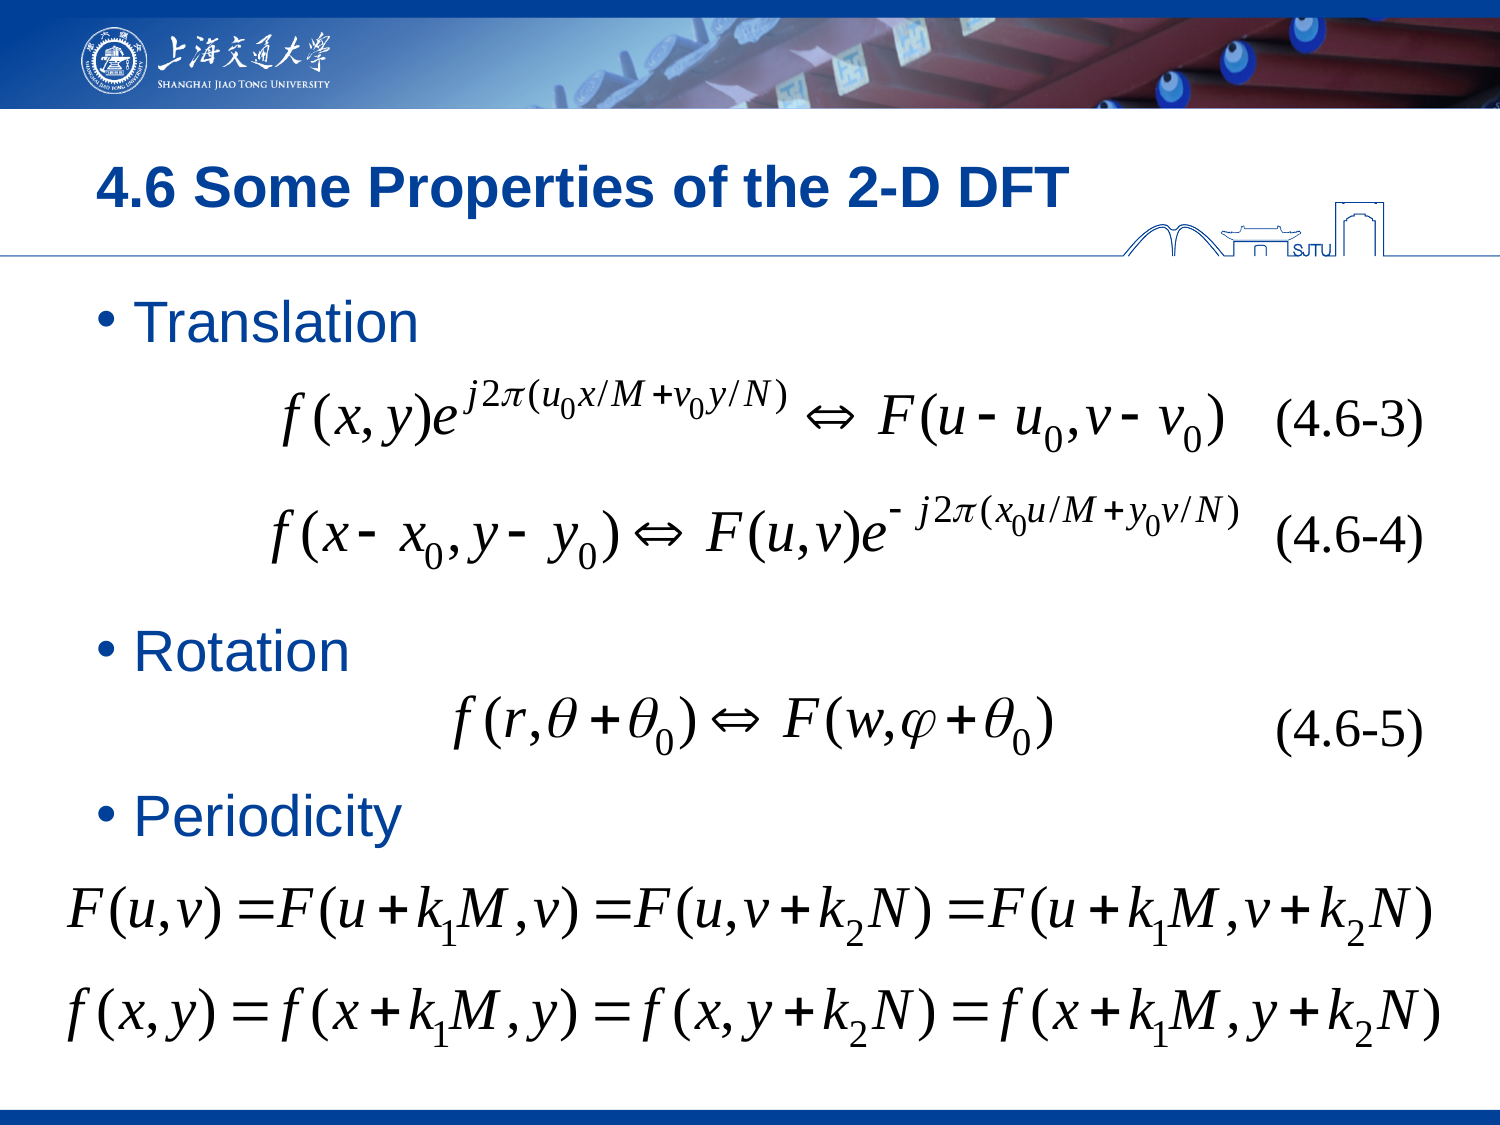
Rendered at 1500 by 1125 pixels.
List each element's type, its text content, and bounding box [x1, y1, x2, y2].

list Translation Rotation Periodicity [81, 276, 1455, 1084]
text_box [435, 685, 1064, 765]
text_box (4.6-3) [1260, 374, 1440, 455]
text_box (4.6-4) [1260, 491, 1440, 571]
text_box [264, 367, 1236, 463]
picture [0, 18, 1500, 109]
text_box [253, 484, 1247, 580]
text_box (4.6-5) [1260, 684, 1440, 765]
title 4.6 Some Properties of the 2-D DFT [81, 122, 1455, 254]
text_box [49, 977, 1451, 1057]
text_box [58, 876, 1441, 956]
